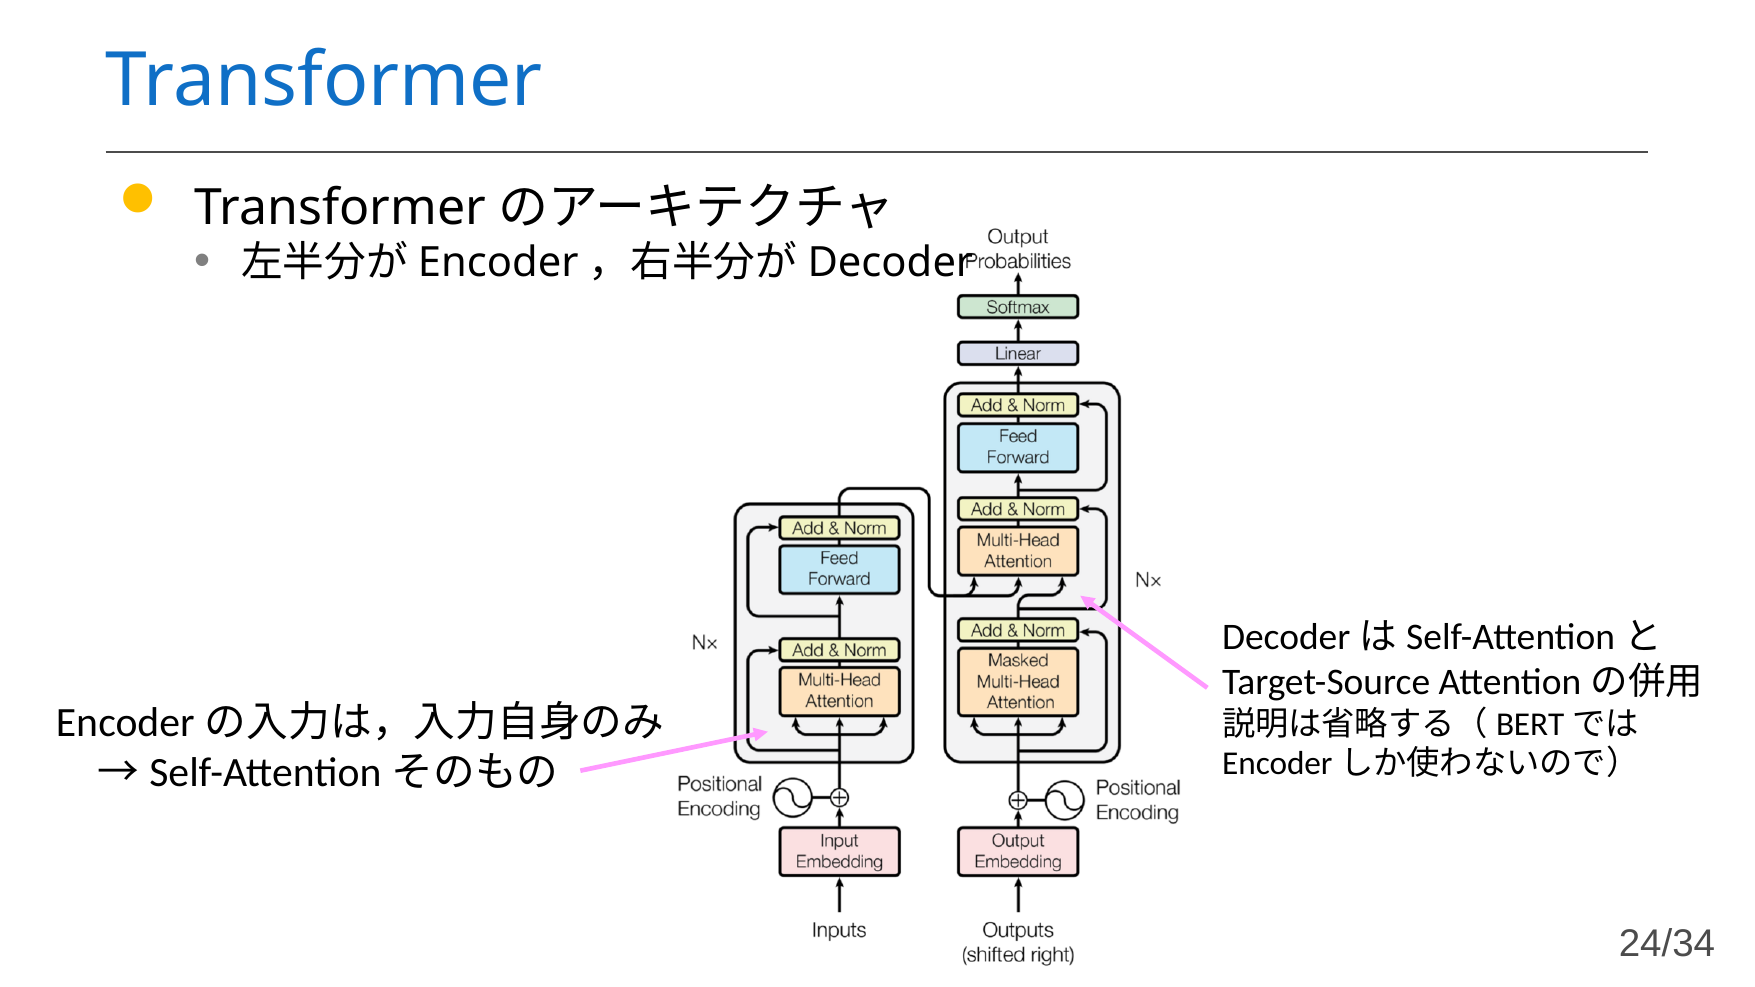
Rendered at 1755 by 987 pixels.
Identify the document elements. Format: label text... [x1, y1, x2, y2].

list Transformerのアーキテクチャ 左半分がEncoder，右半分がDecoder [119, 174, 1309, 286]
text_box DecoderはSelf-Attentionと Target-Source Attentionの併用 説明は省略する（BERTでは Encoderしか使わないので） [1211, 604, 1739, 790]
title Transformer [105, 30, 1653, 122]
slide_number 24/34 [1614, 917, 1740, 965]
picture [651, 204, 1206, 987]
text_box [580, 731, 769, 771]
text_box Encoderの入力は，入力自身のみ →Self-Attentionそのもの [41, 687, 646, 803]
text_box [1080, 595, 1208, 689]
